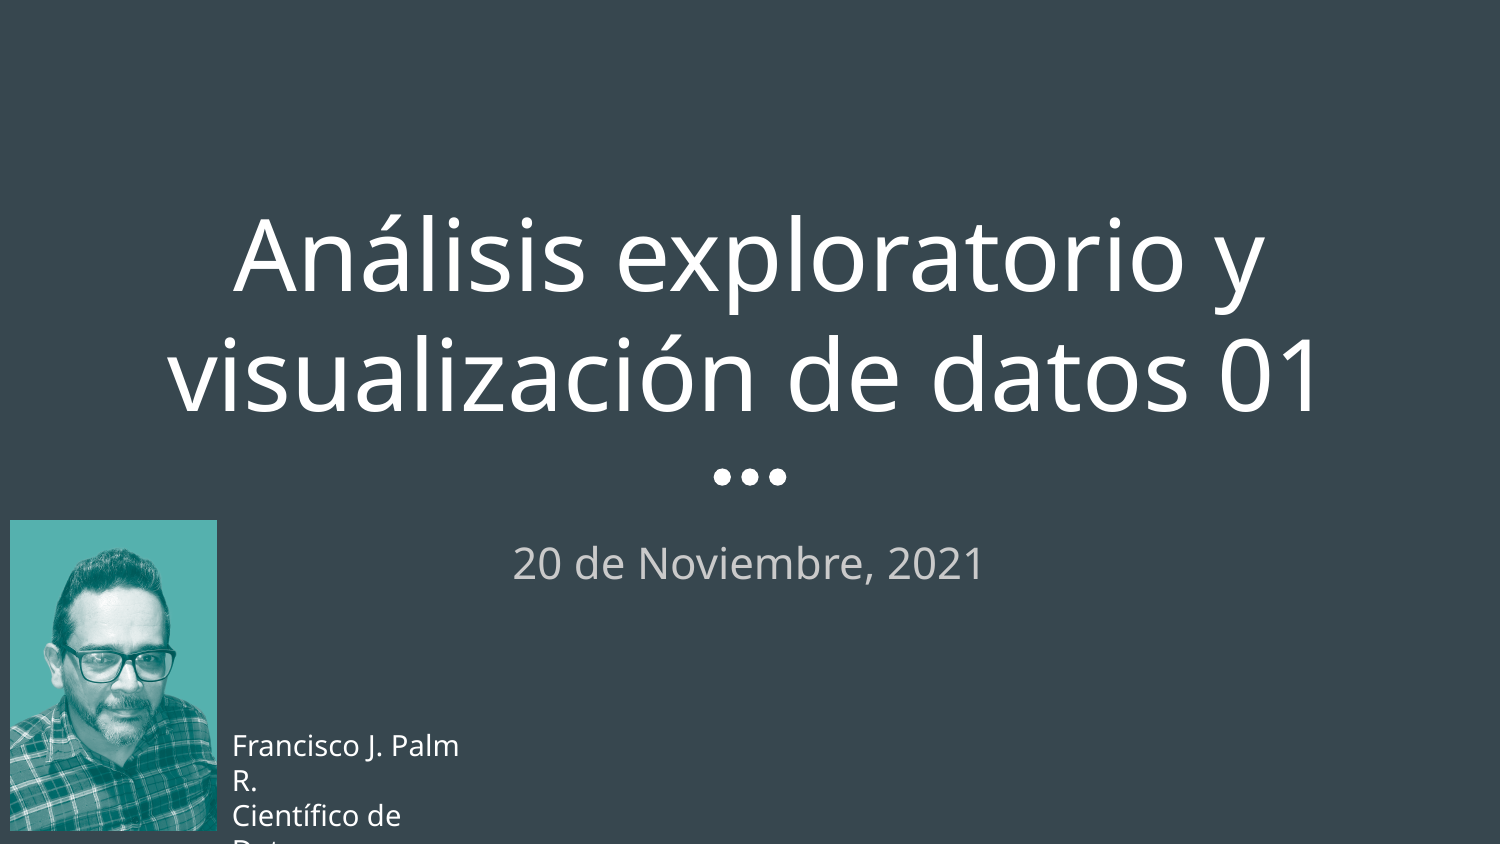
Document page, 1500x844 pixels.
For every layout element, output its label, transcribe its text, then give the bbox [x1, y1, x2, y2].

subtitle 20 de Noviembre, 2021 [218, 520, 1390, 651]
picture [9, 520, 218, 831]
text_box Francisco J. Palm R. Científico de Datos @mapologo [216, 712, 478, 844]
title Análisis exploratorio y visualización de datos 01 [110, 162, 1390, 447]
